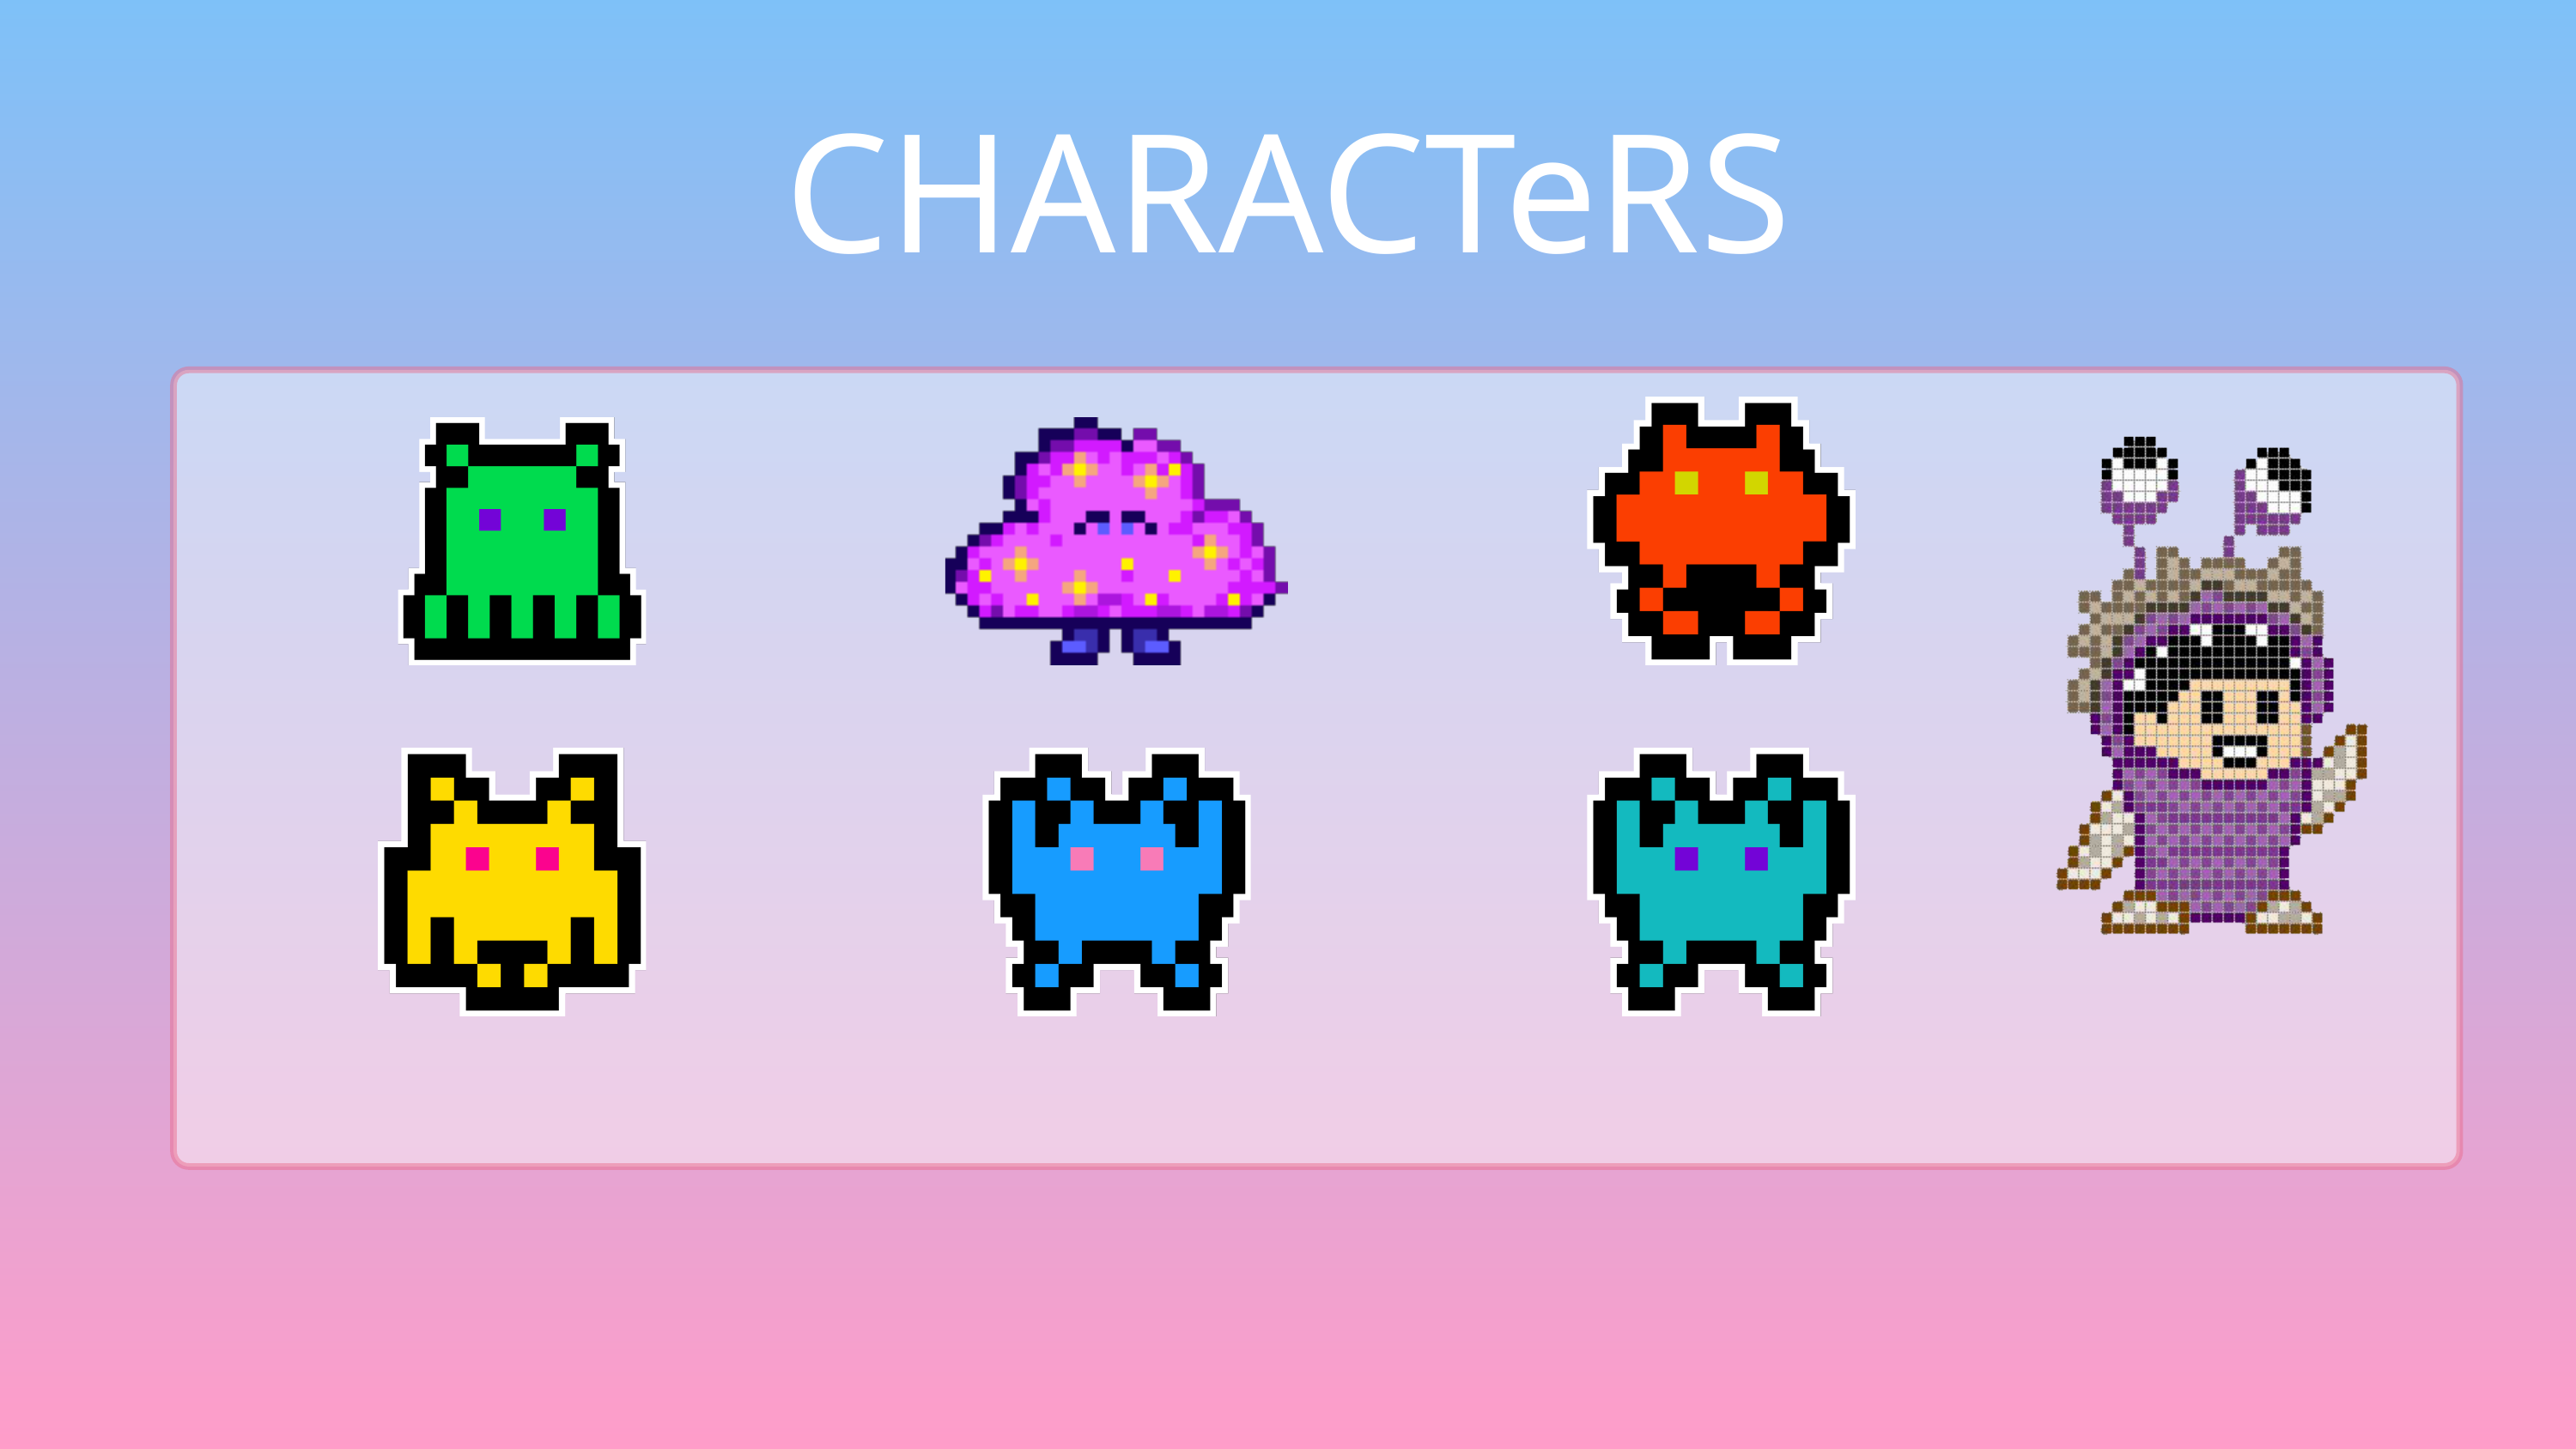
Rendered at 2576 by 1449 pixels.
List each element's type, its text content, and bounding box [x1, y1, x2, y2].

text_box CHARACTeRS [597, 55, 1979, 286]
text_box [173, 369, 2460, 1167]
